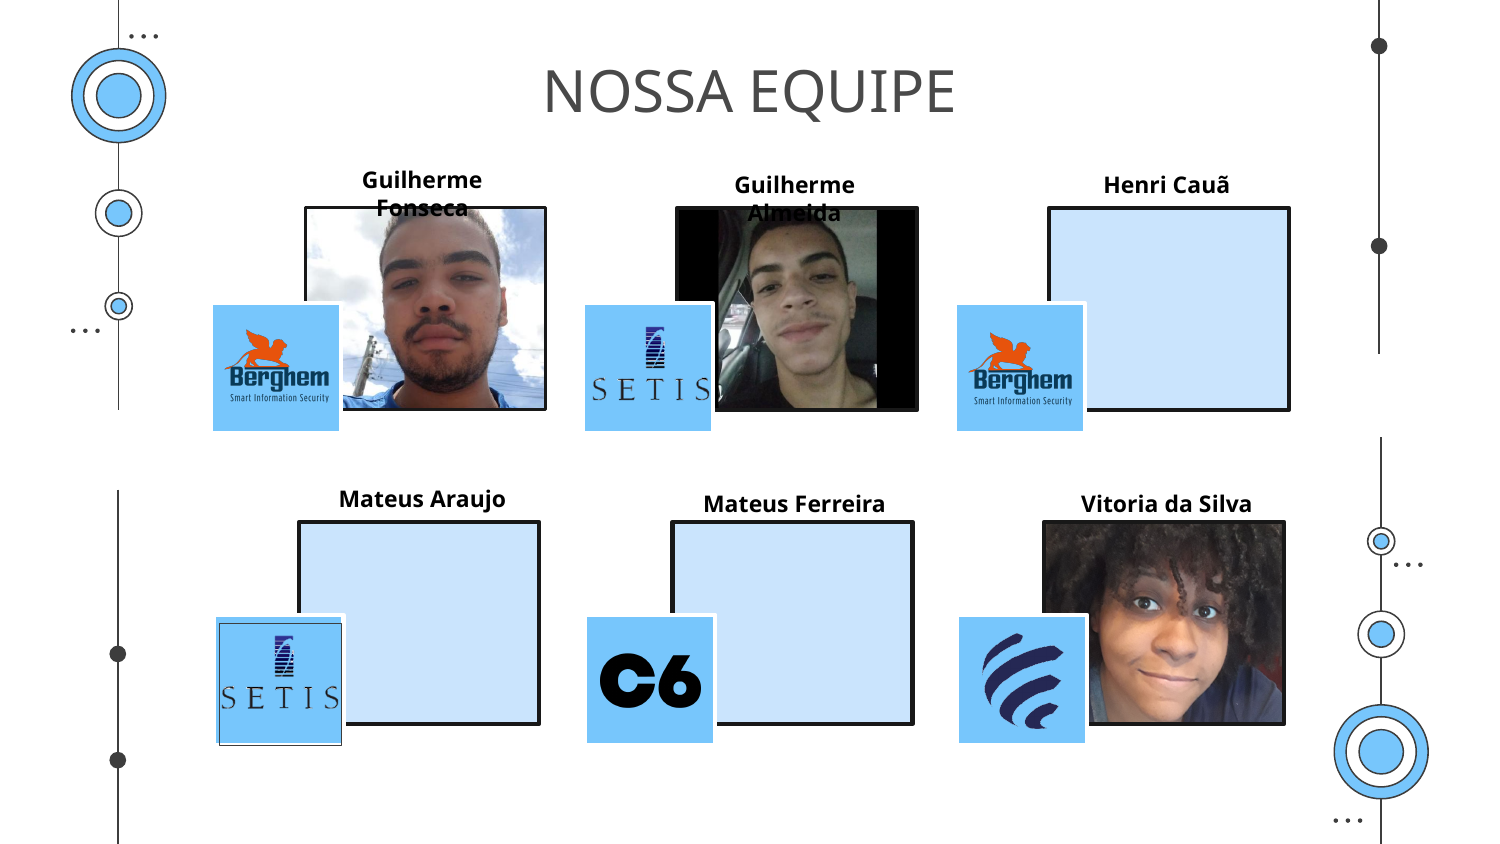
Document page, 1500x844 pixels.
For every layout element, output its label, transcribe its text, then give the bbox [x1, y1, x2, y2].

picture [589, 314, 712, 437]
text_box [161, 133, 1339, 815]
picture [975, 632, 1072, 729]
picture [220, 323, 337, 409]
title NOSSA EQUIPE [299, 39, 1201, 131]
picture [963, 326, 1081, 412]
picture [219, 623, 342, 746]
picture [599, 642, 702, 719]
